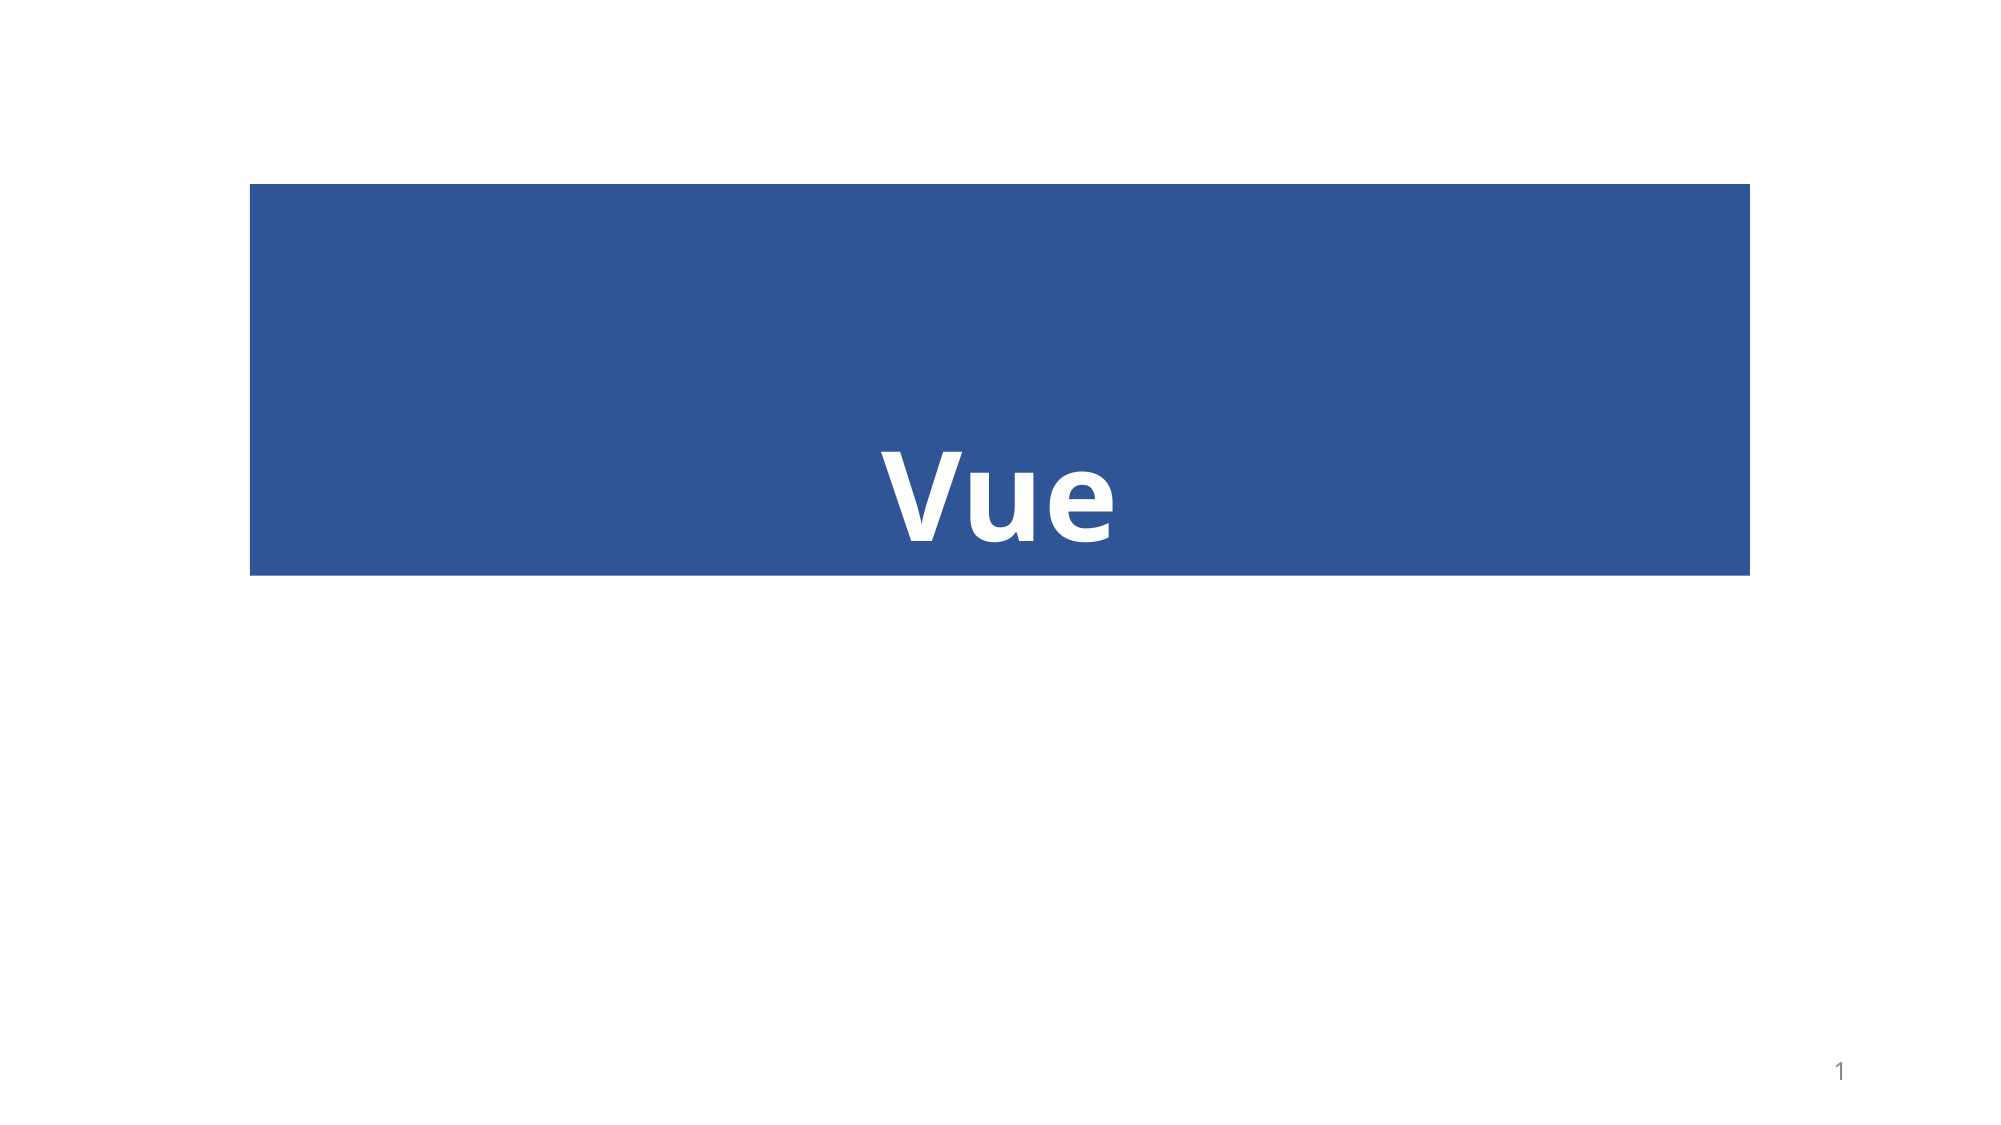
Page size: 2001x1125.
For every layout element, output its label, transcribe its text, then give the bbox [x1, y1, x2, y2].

title Vue [249, 184, 1750, 576]
slide_number 1 [1412, 1042, 1863, 1103]
